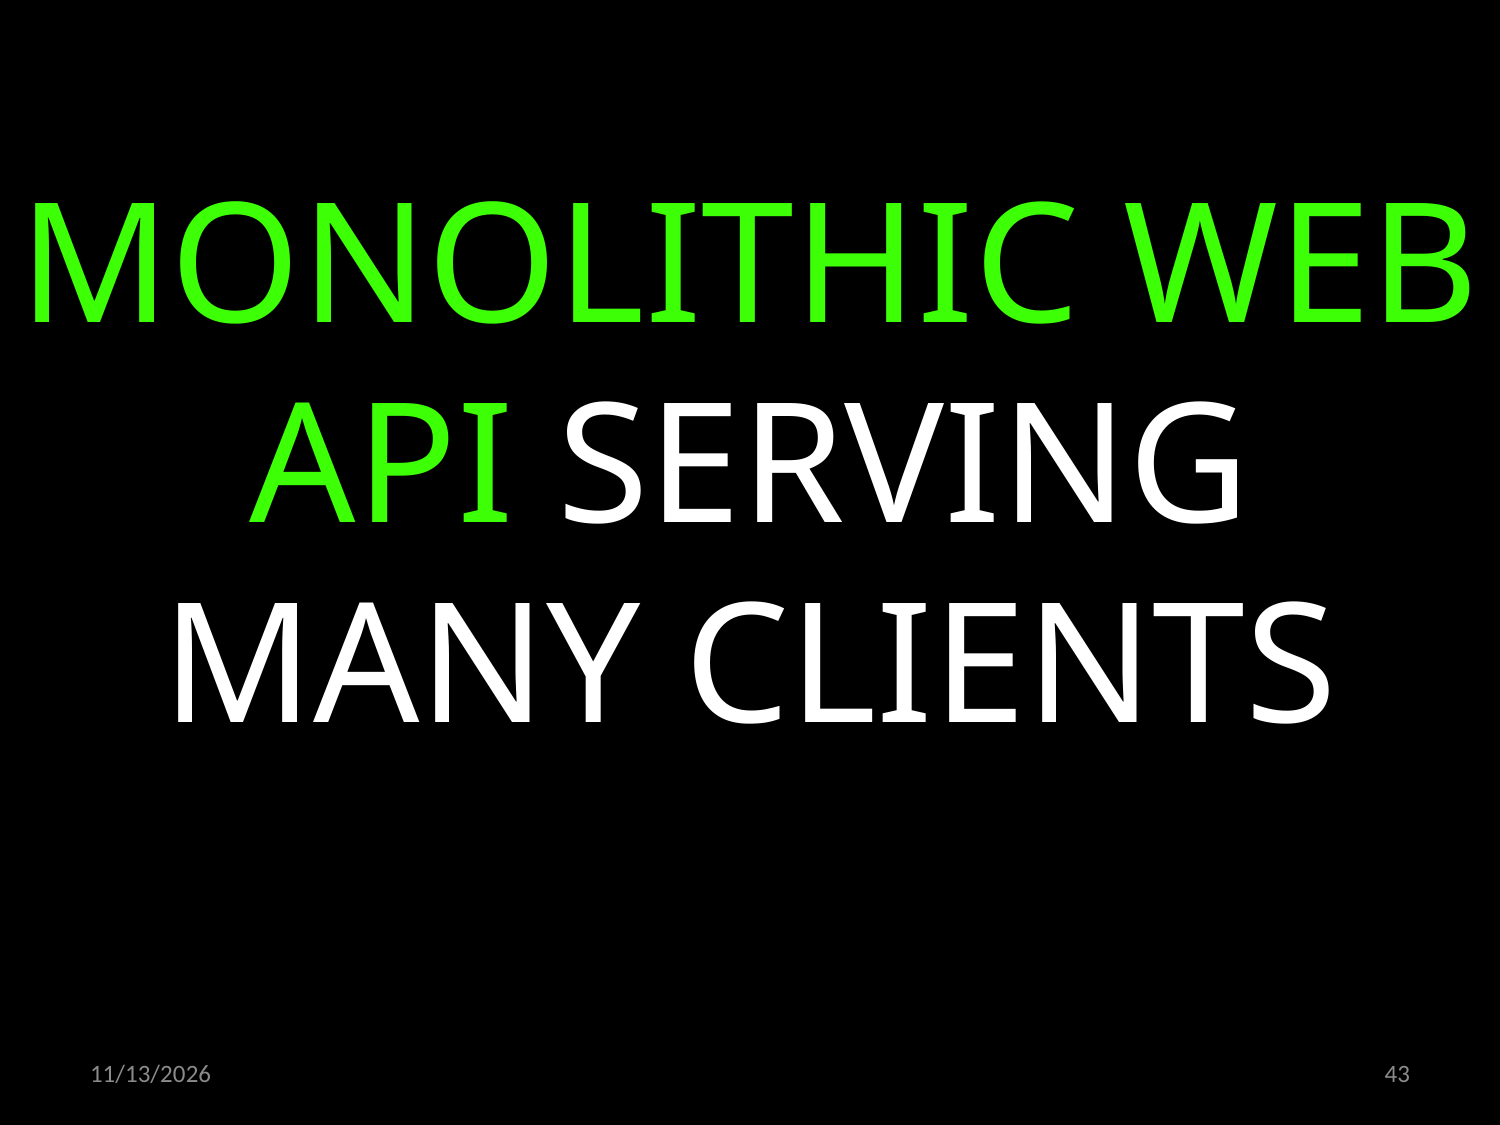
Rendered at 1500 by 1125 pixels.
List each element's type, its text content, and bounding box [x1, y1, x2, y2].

slide_number 43 [1074, 1042, 1425, 1103]
text_box MONOLITHIC WEB API SERVING MANY CLIENTS [0, 148, 1500, 250]
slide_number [75, 1042, 425, 1103]
